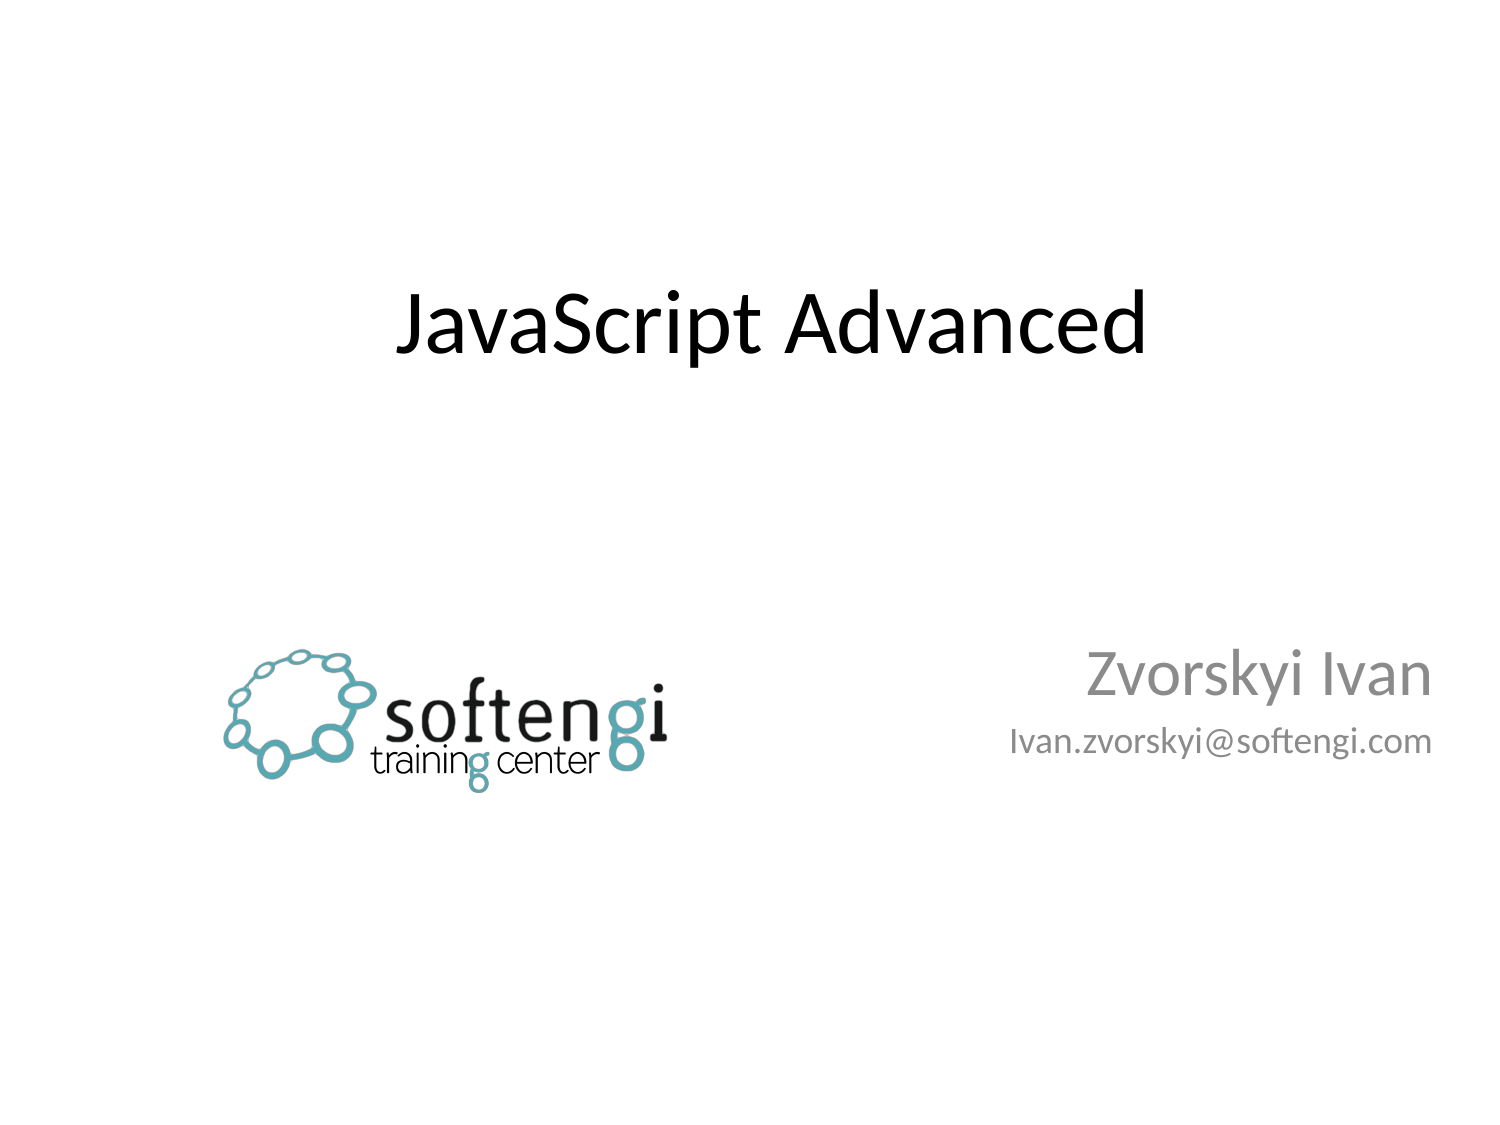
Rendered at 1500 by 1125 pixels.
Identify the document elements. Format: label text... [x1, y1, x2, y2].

subtitle Zvorskyi Ivan Ivan.zvorskyi@softengi.com [76, 621, 1449, 800]
picture [218, 648, 673, 798]
title JavaSсript Advanced [135, 196, 1411, 438]
